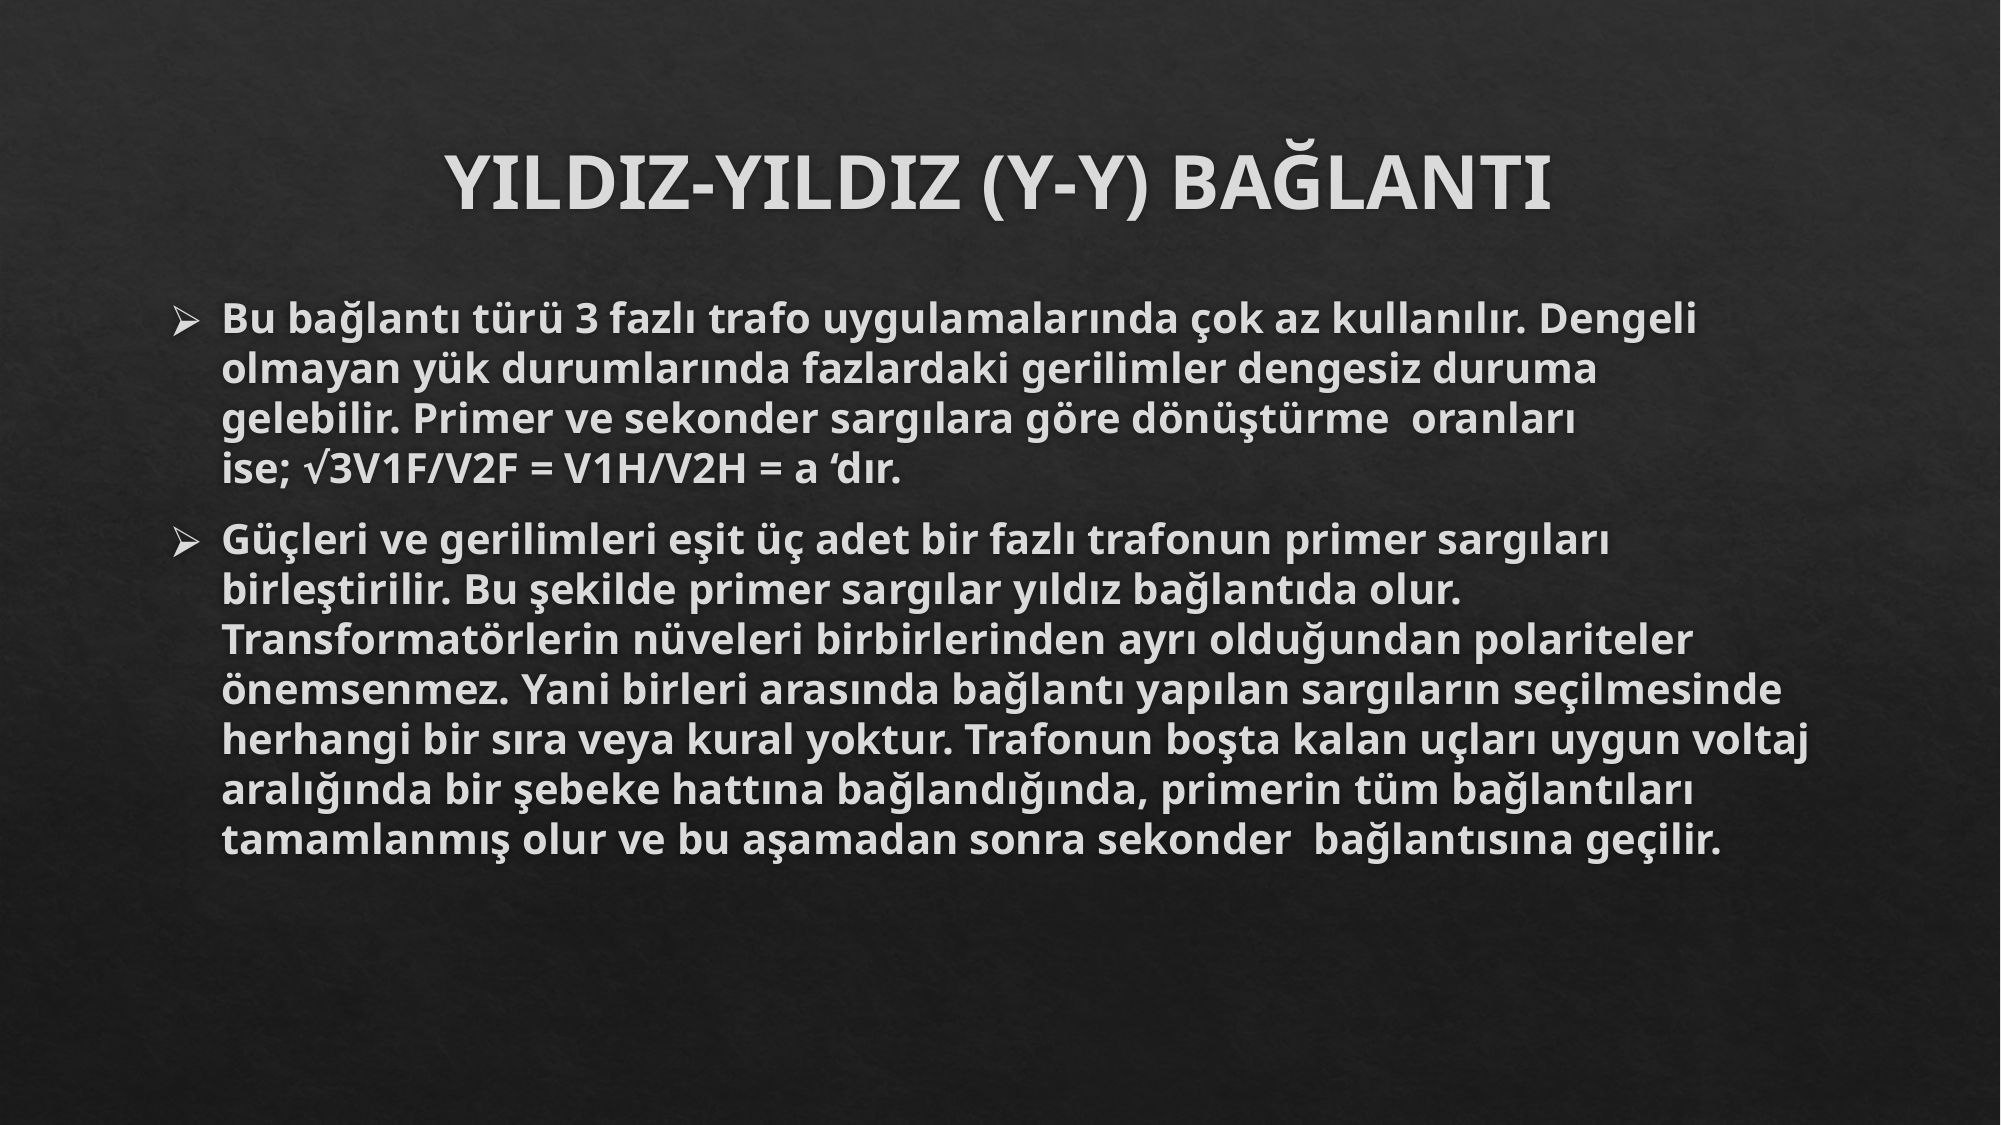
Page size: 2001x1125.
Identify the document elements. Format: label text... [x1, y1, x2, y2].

picture [0, 0, 2001, 1125]
list Bu bağlantı türü 3 fazlı trafo uygulamalarında çok az kullanılır. Dengeli olmayan yük durumlarında fazlardaki gerilimler dengesiz duruma gelebilir. Primer ve sekonder sargılara göre dönüştürme oranları ise; √3V1F/V2F = V1H/V2H = a ‘dır. Güçleri ve gerilimleri eşit üç adet bir fazlı trafonun primer sargıları birleştirilir. Bu şekilde primer sargılar yıldız bağlantıda olur. Transformatörlerin nüveleri birbirlerinden ayrı olduğundan polariteler önemsenmez. Yani birleri arasında bağlantı yapılan sargıların seçilmesinde herhangi bir sıra veya kural yoktur. Trafonun boşta kalan uçları uygun voltaj aralığında bir şebeke hattına bağlandığında, primerin tüm bağlantıları tamamlanmış olur ve bu aşamadan sonra sekonder bağlantısına geçilir. [149, 284, 1849, 950]
title YILDIZ-YILDIZ (Y-Y) BAĞLANTI [149, 99, 1849, 260]
